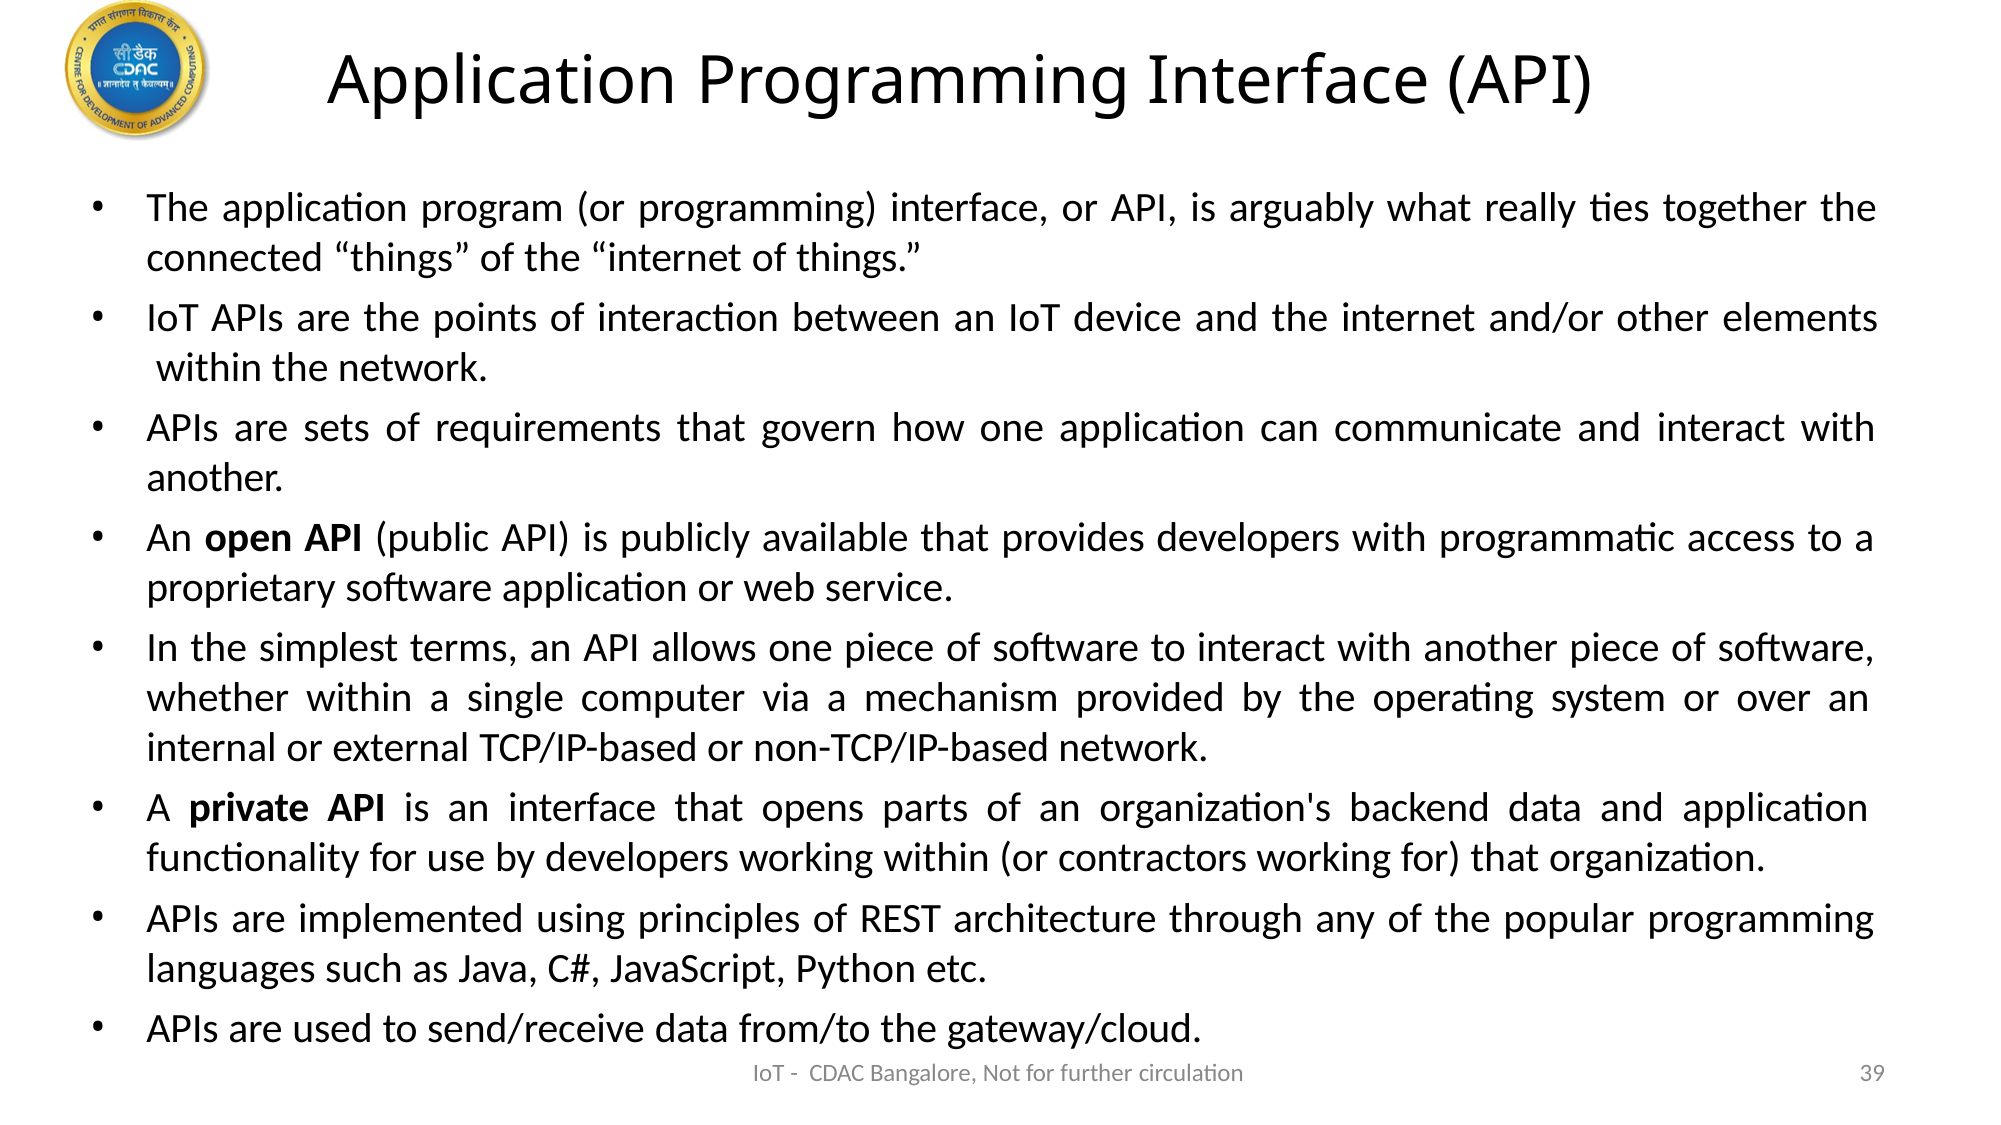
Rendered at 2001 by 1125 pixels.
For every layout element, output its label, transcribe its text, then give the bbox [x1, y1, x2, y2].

slide_number IoT - CDAC Bangalore, Not for further circulation [750, 1060, 1249, 1125]
title Application Programming Interface (API) [324, 35, 1600, 177]
text_box The application program (or programming) interface, or API, is arguably what really ties together the connected “things” of the “internet of things.” IoT APIs are the points of interaction between an IoT device and the internet and/or other elements within the network. APIs are sets of requirements that govern how one application can communicate and interact with another. An open API (public API) is publicly available that provides developers with programmatic access to a proprietary software application or web service. In the simplest terms, an API allows one piece of software to interact with another piece of software, whether within a single computer via a mechanism provided by the operating system or over an internal or external TCP/IP-based or non-TCP/IP-based network. A private API is an interface that opens parts of an organization's backend data and application functionality for use by developers working within (or contractors working for) that organization. APIs are implemented using principles of REST architecture through any of the popular programming languages such as Java, C#, JavaScript, Python etc. APIs are used to send/receive data from/to the gateway/cloud. [87, 177, 1888, 1051]
picture [0, 0, 269, 142]
slide_number 39 [1853, 1060, 1892, 1125]
